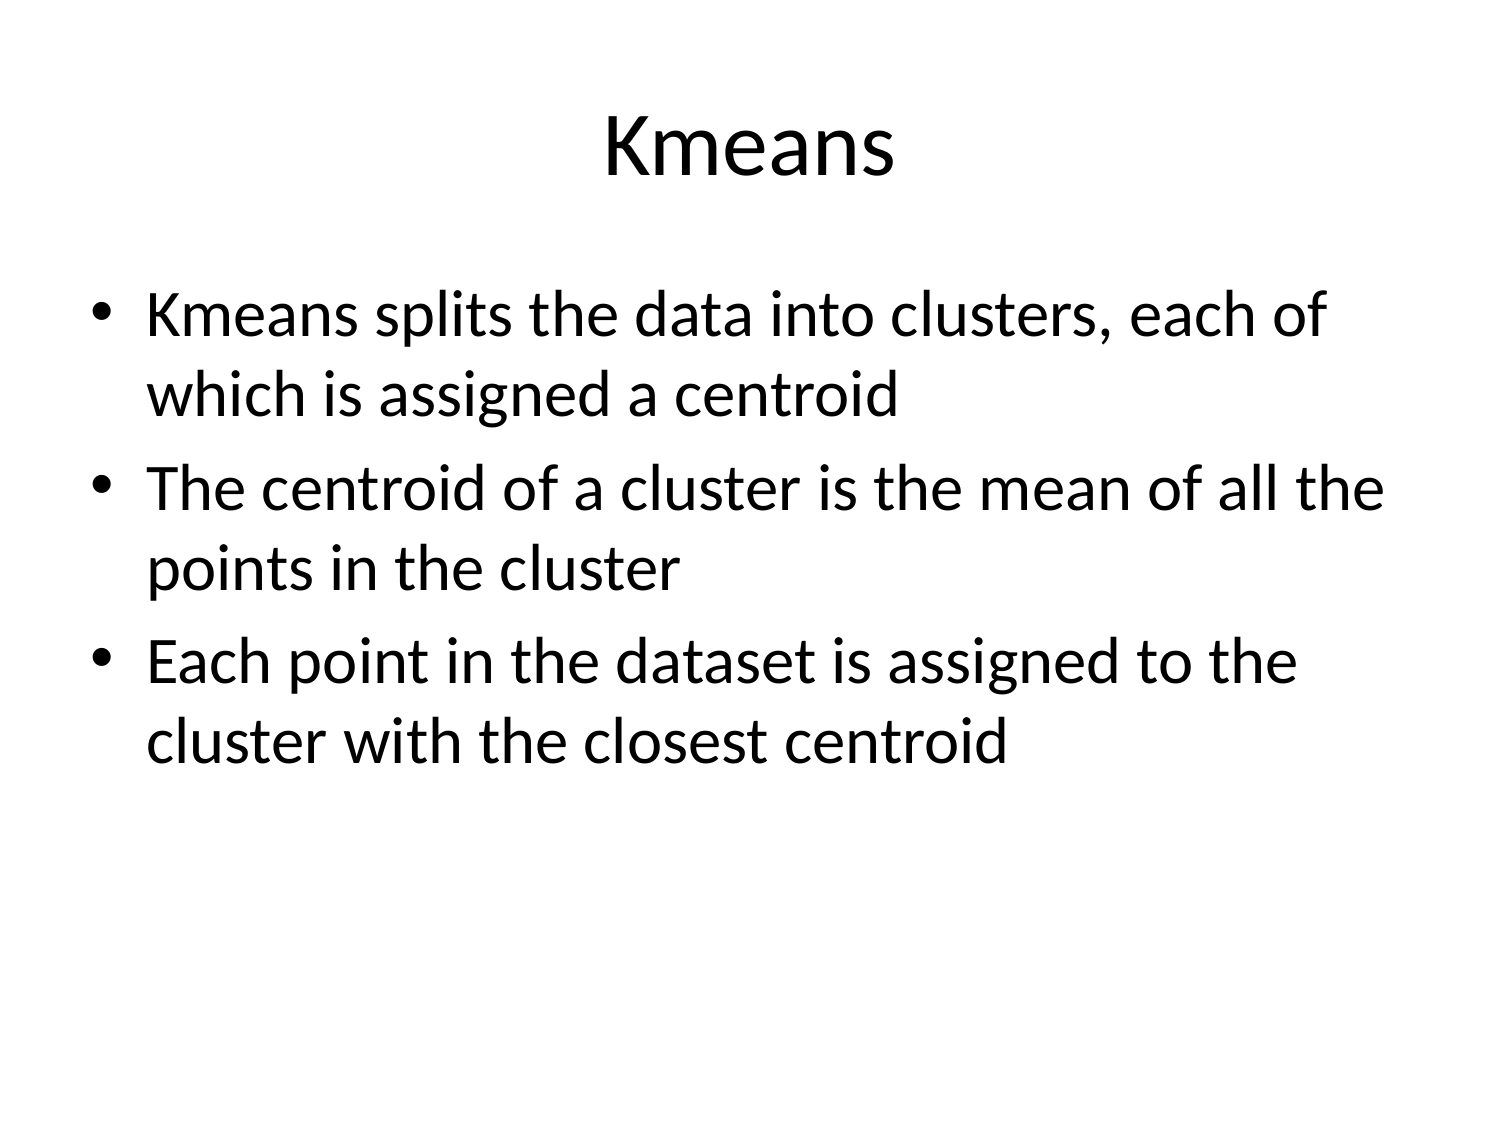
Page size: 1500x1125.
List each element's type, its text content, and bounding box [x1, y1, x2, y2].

title Kmeans [75, 45, 1425, 233]
list Kmeans splits the data into clusters, each of which is assigned a centroid The centroid of a cluster is the mean of all the points in the cluster Each point in the dataset is assigned to the cluster with the closest centroid [75, 262, 1425, 1005]
